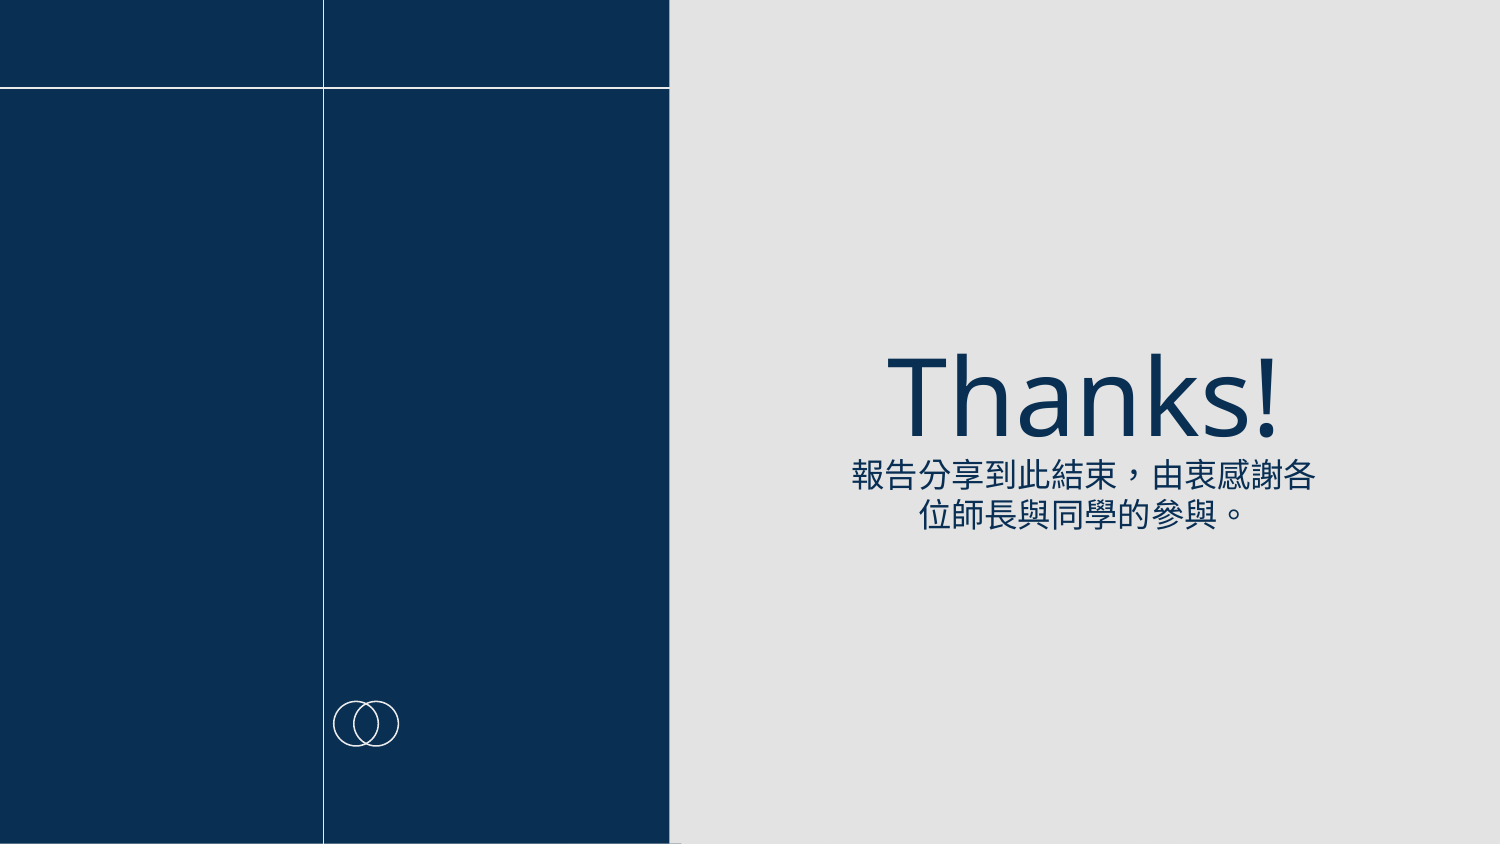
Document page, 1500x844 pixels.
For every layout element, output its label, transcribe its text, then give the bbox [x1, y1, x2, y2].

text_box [333, 701, 399, 747]
title Thanks! [796, 312, 1373, 477]
text_box 報告分享到此結束，由衷感謝各位師長與同學的參與。 [827, 447, 1342, 542]
text_box [667, 0, 1500, 844]
